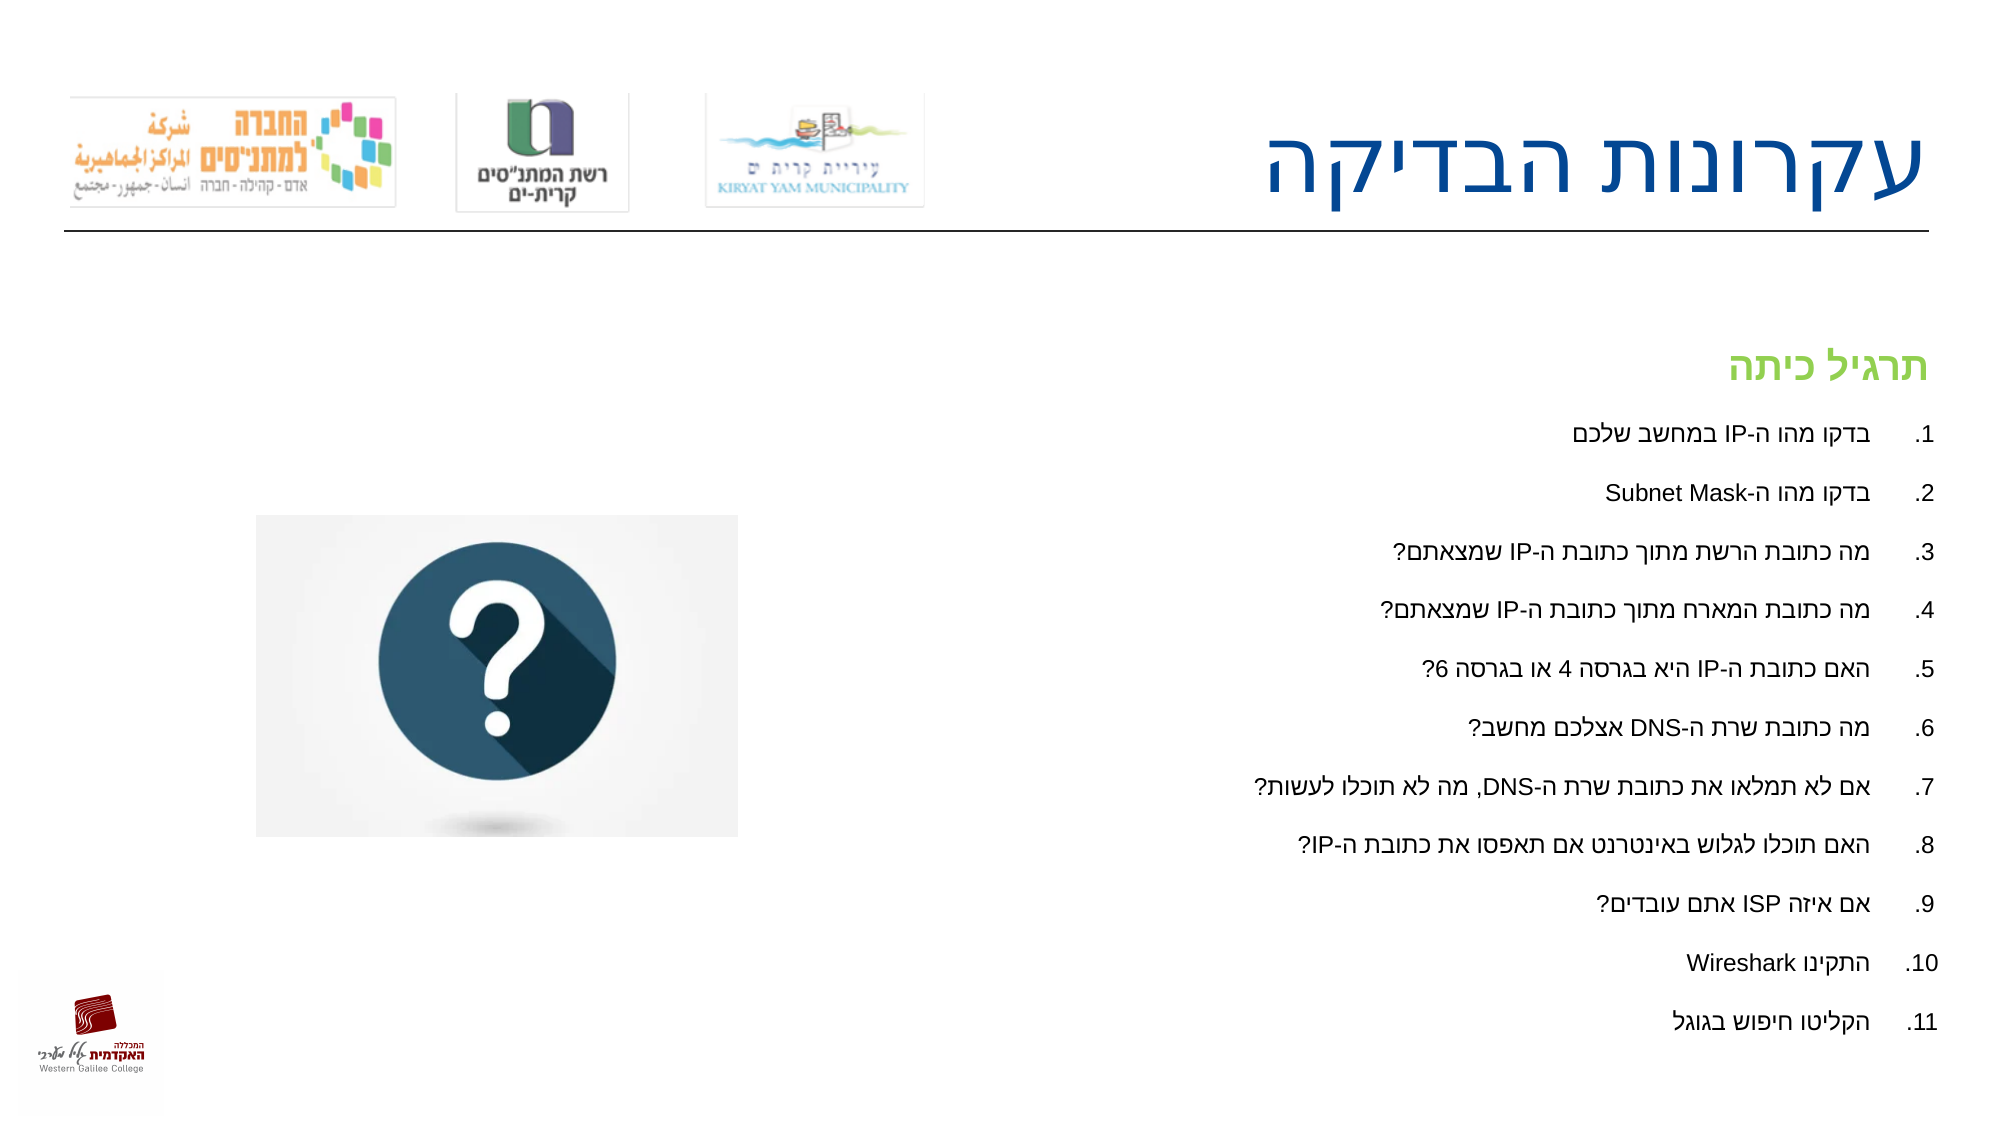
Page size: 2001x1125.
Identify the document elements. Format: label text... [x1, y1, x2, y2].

picture [256, 515, 738, 837]
title עקרונות הבדיקה [64, 55, 1930, 221]
picture [18, 970, 164, 1116]
picture [70, 93, 925, 213]
list תרגיל כיתה בדקו מהו ה-IP במחשב שלכם בדקו מהו ה-Subnet Mask מה כתובת הרשת מתוך כתובת ה-IP שמצאתם? מה כתובת המארח מתוך כתובת ה-IP שמצאתם? האם כתובת ה-IP היא בגרסה 4 או בגרסה 6? מה כתובת שרת ה-DNS אצלכם מחשב? אם לא תמלאו את כתובת שרת ה-DNS, מה לא תוכלו לעשות? האם תוכלו לגלוש באינטרנט אם תאפסו את כתובת ה-IP? אם איזה ISP אתם עובדים? התקינו Wireshark הקליטו חיפוש בגוגל [979, 309, 1930, 1043]
